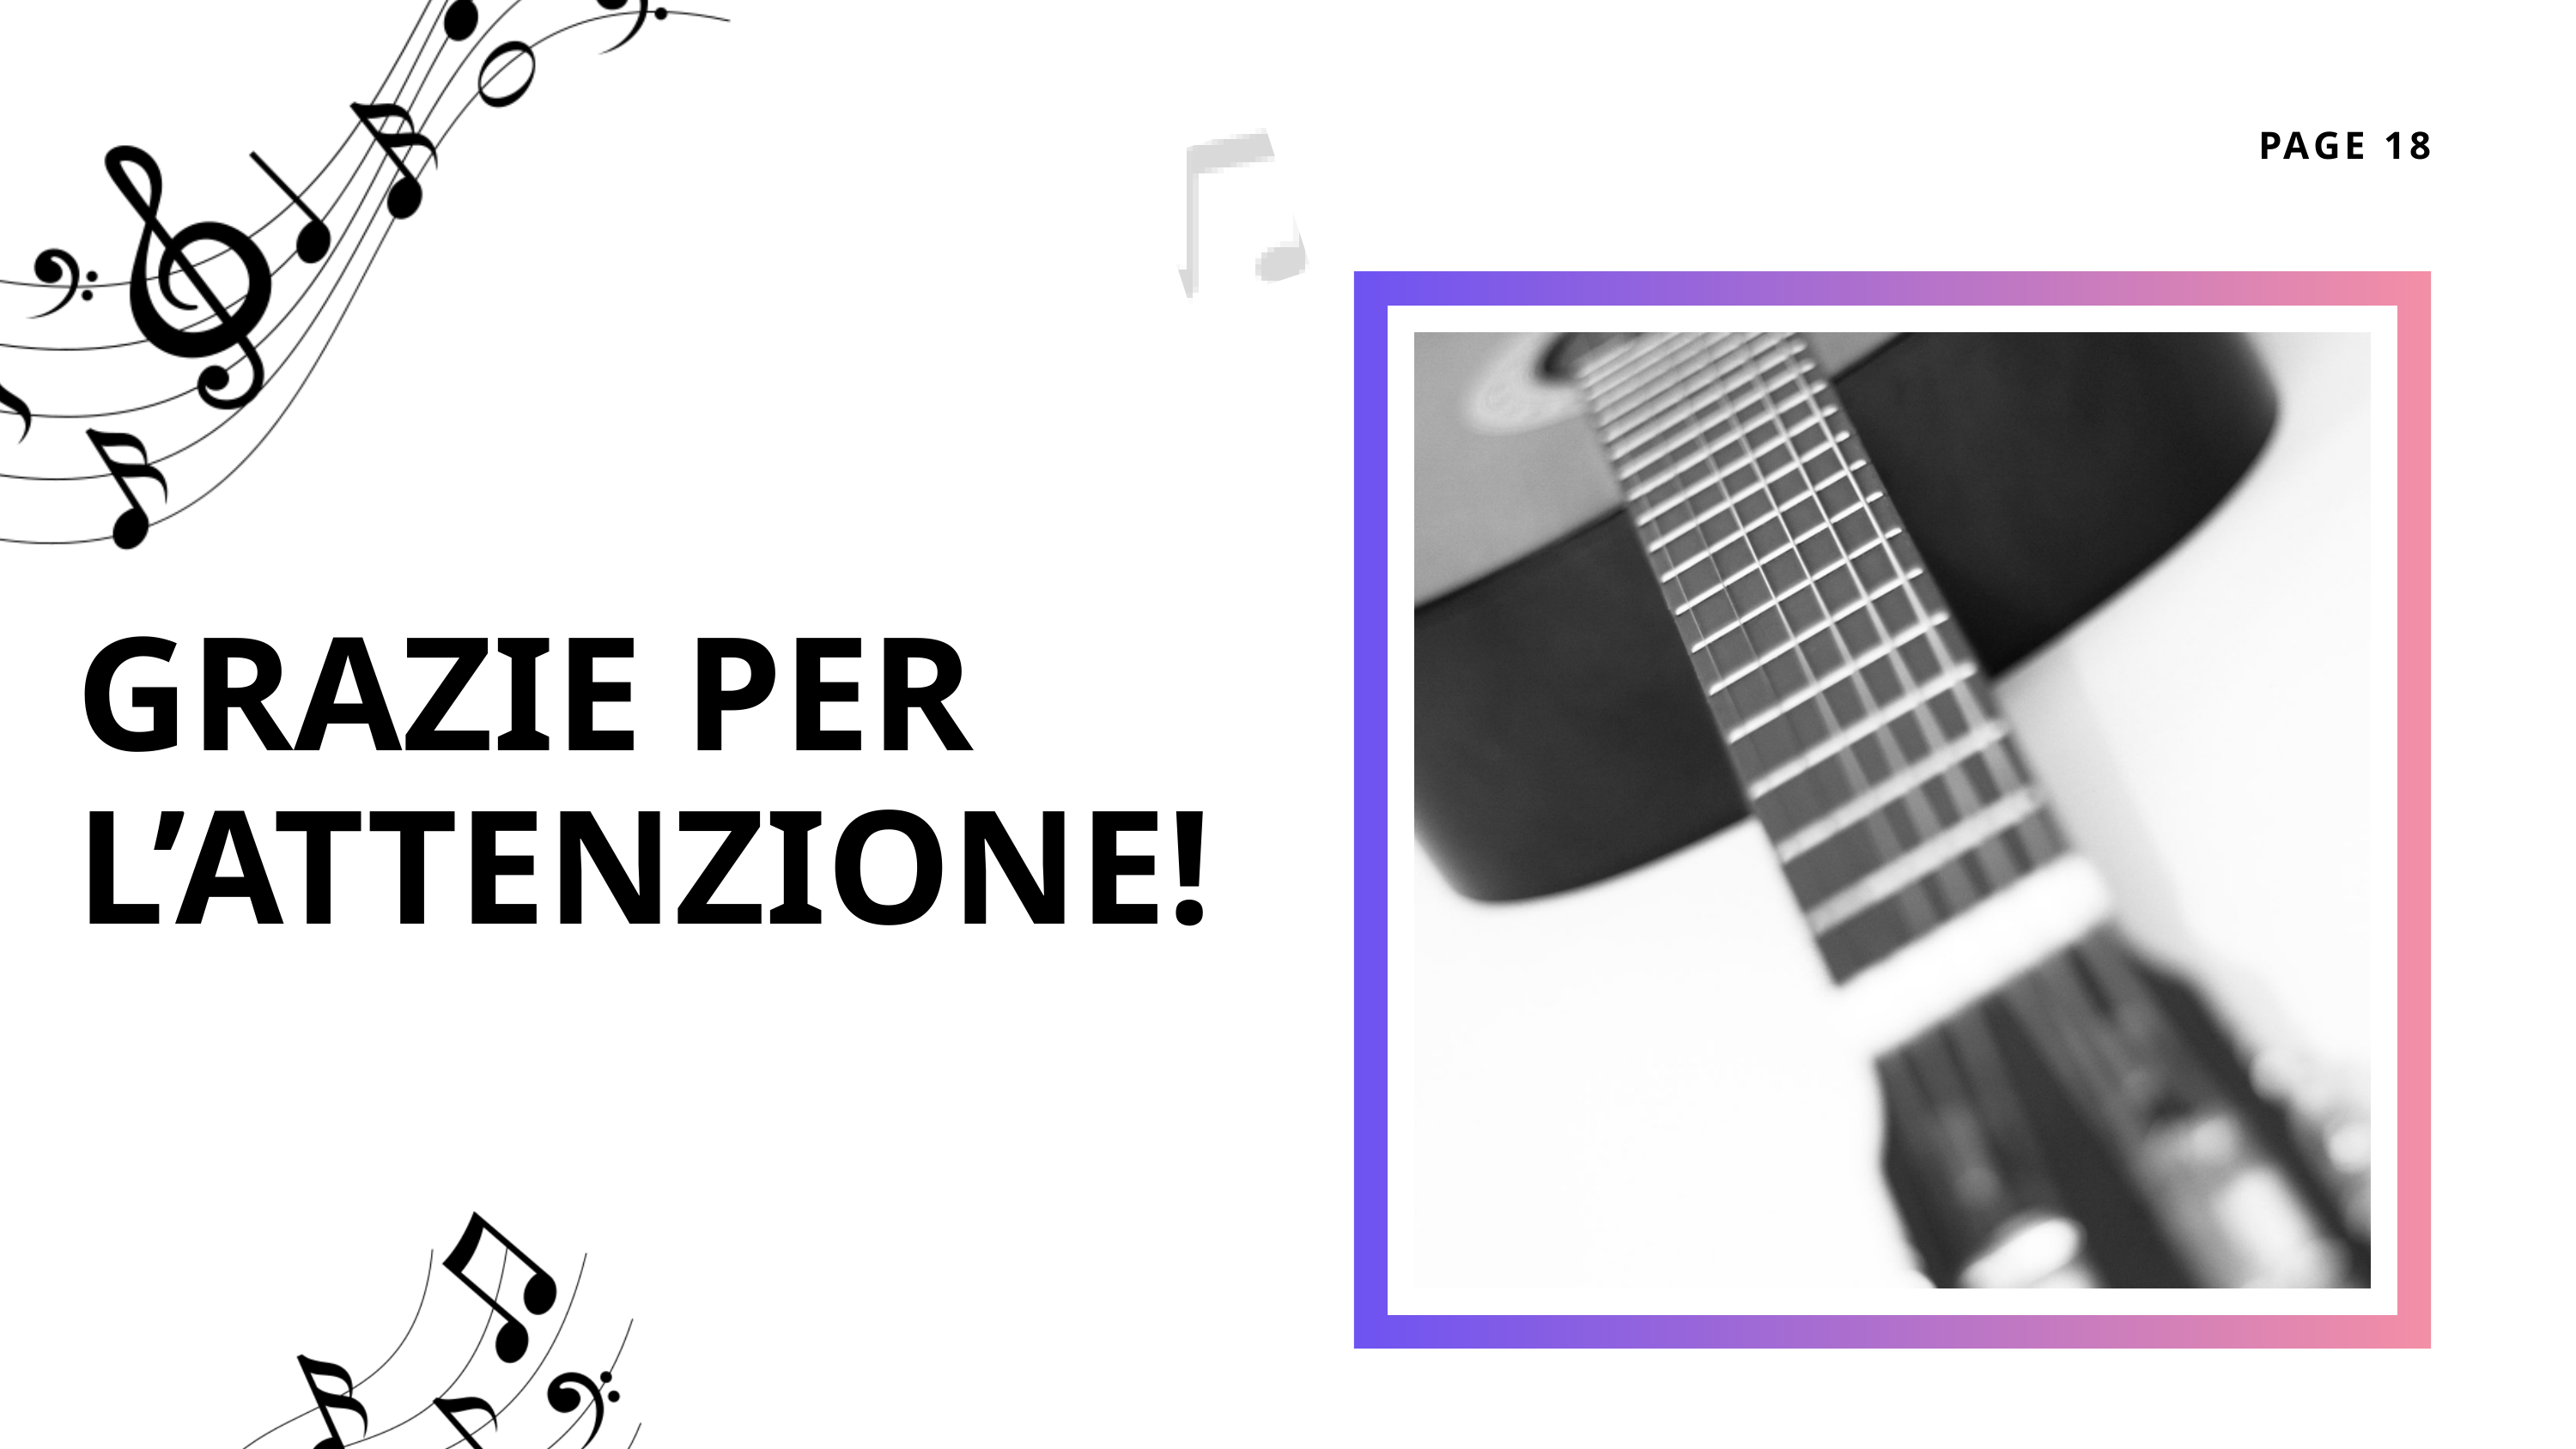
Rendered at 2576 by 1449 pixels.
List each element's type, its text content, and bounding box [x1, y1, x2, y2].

text_box PAGE 18 [1931, 125, 2432, 167]
text_box [1143, 123, 1312, 310]
text_box [1353, 271, 2432, 1349]
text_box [1400, 318, 2385, 1302]
text_box [0, 0, 731, 553]
text_box GRAZIE PER L’ATTENZIONE! [76, 609, 1255, 955]
text_box [60, 1211, 641, 1449]
